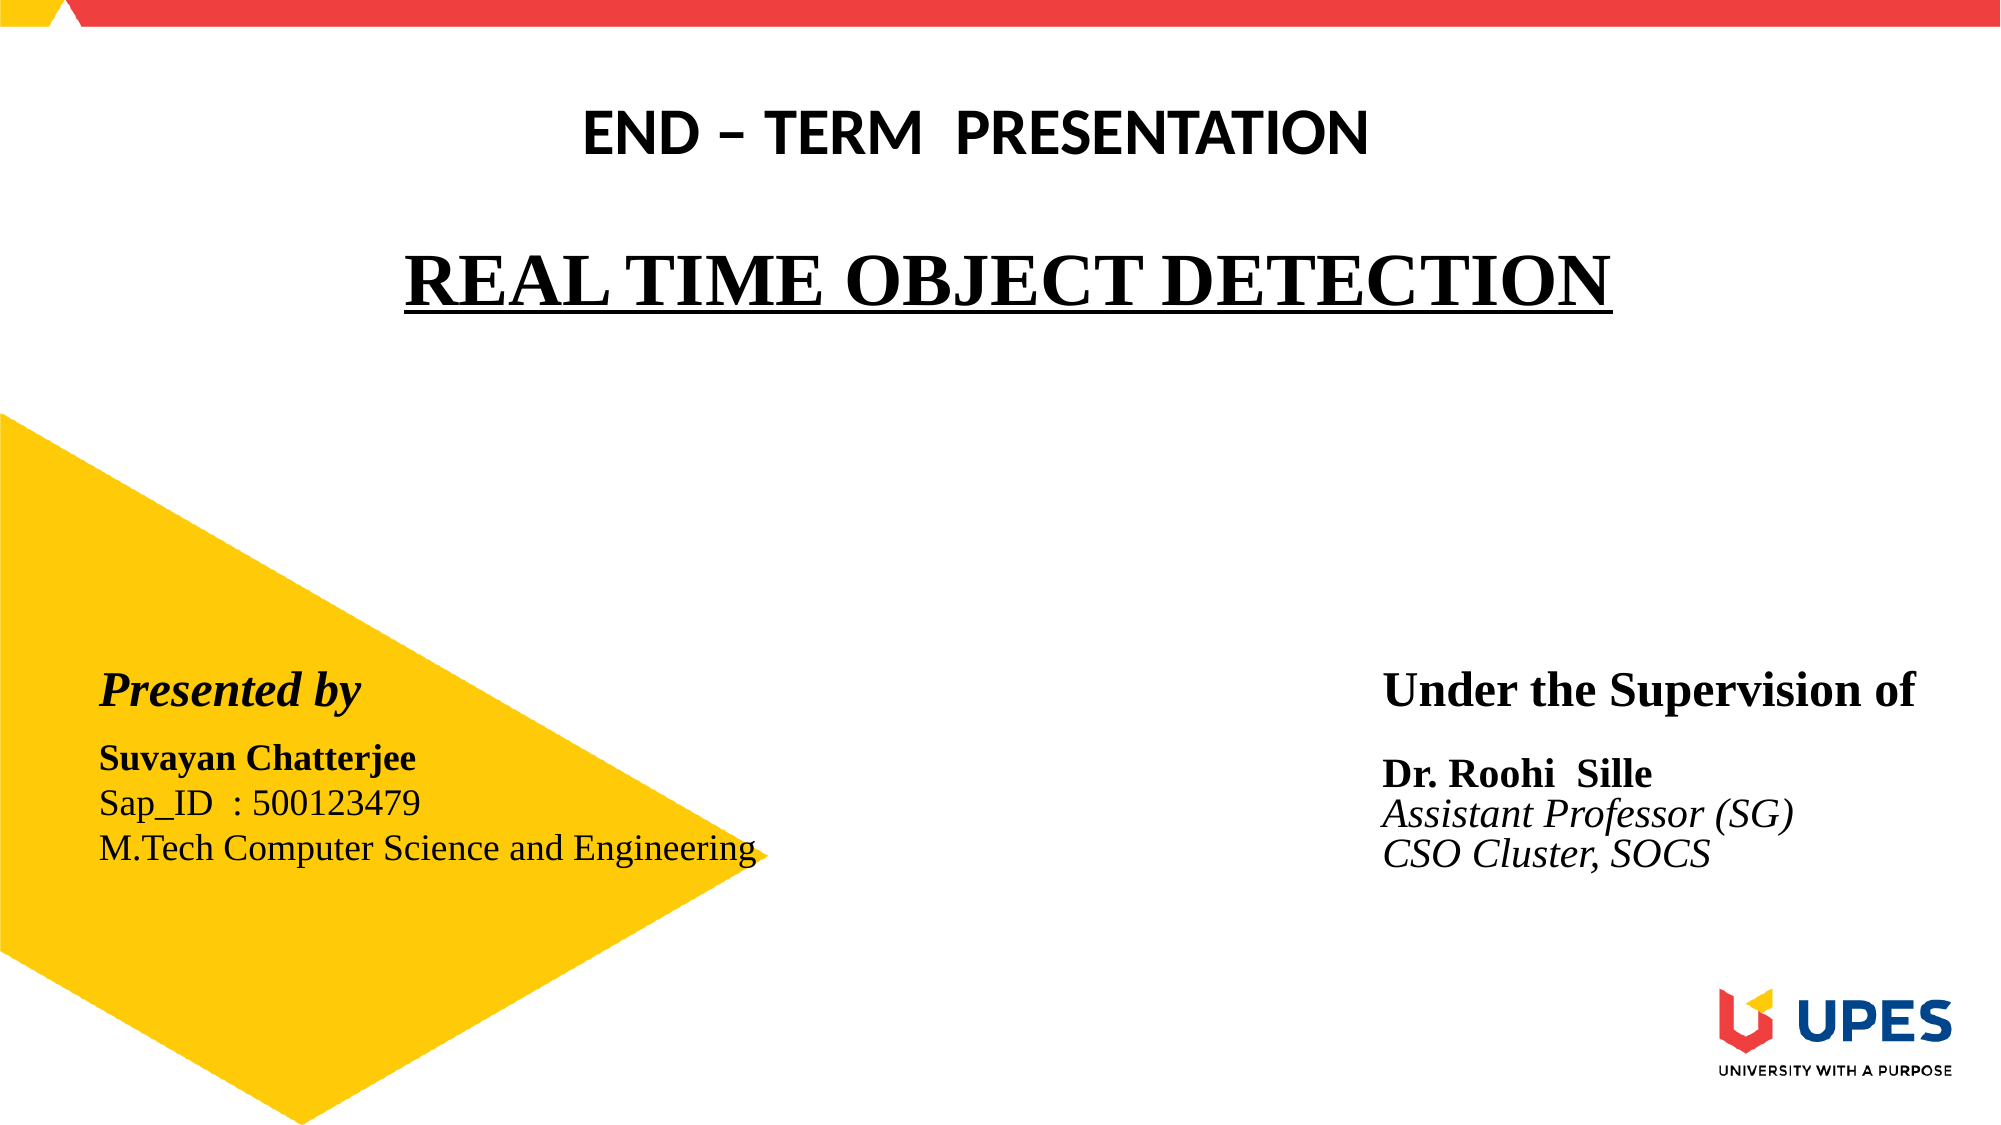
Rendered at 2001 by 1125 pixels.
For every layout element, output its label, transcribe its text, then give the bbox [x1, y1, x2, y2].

text_box REAL TIME OBJECT DETECTION [169, 223, 1848, 328]
text_box END – TERM PRESENTATION [462, 80, 1491, 176]
text_box Presented by [84, 660, 742, 724]
text_box Suvayan Chatterjee Sap_ID : 500123479 M.Tech Computer Science and Engineering [84, 725, 1113, 875]
text_box Under the Supervision of Dr. Roohi Sille Assistant Professor (SG) CSO Cluster, SOCS [1367, 660, 1949, 884]
picture [0, 0, 2001, 1125]
